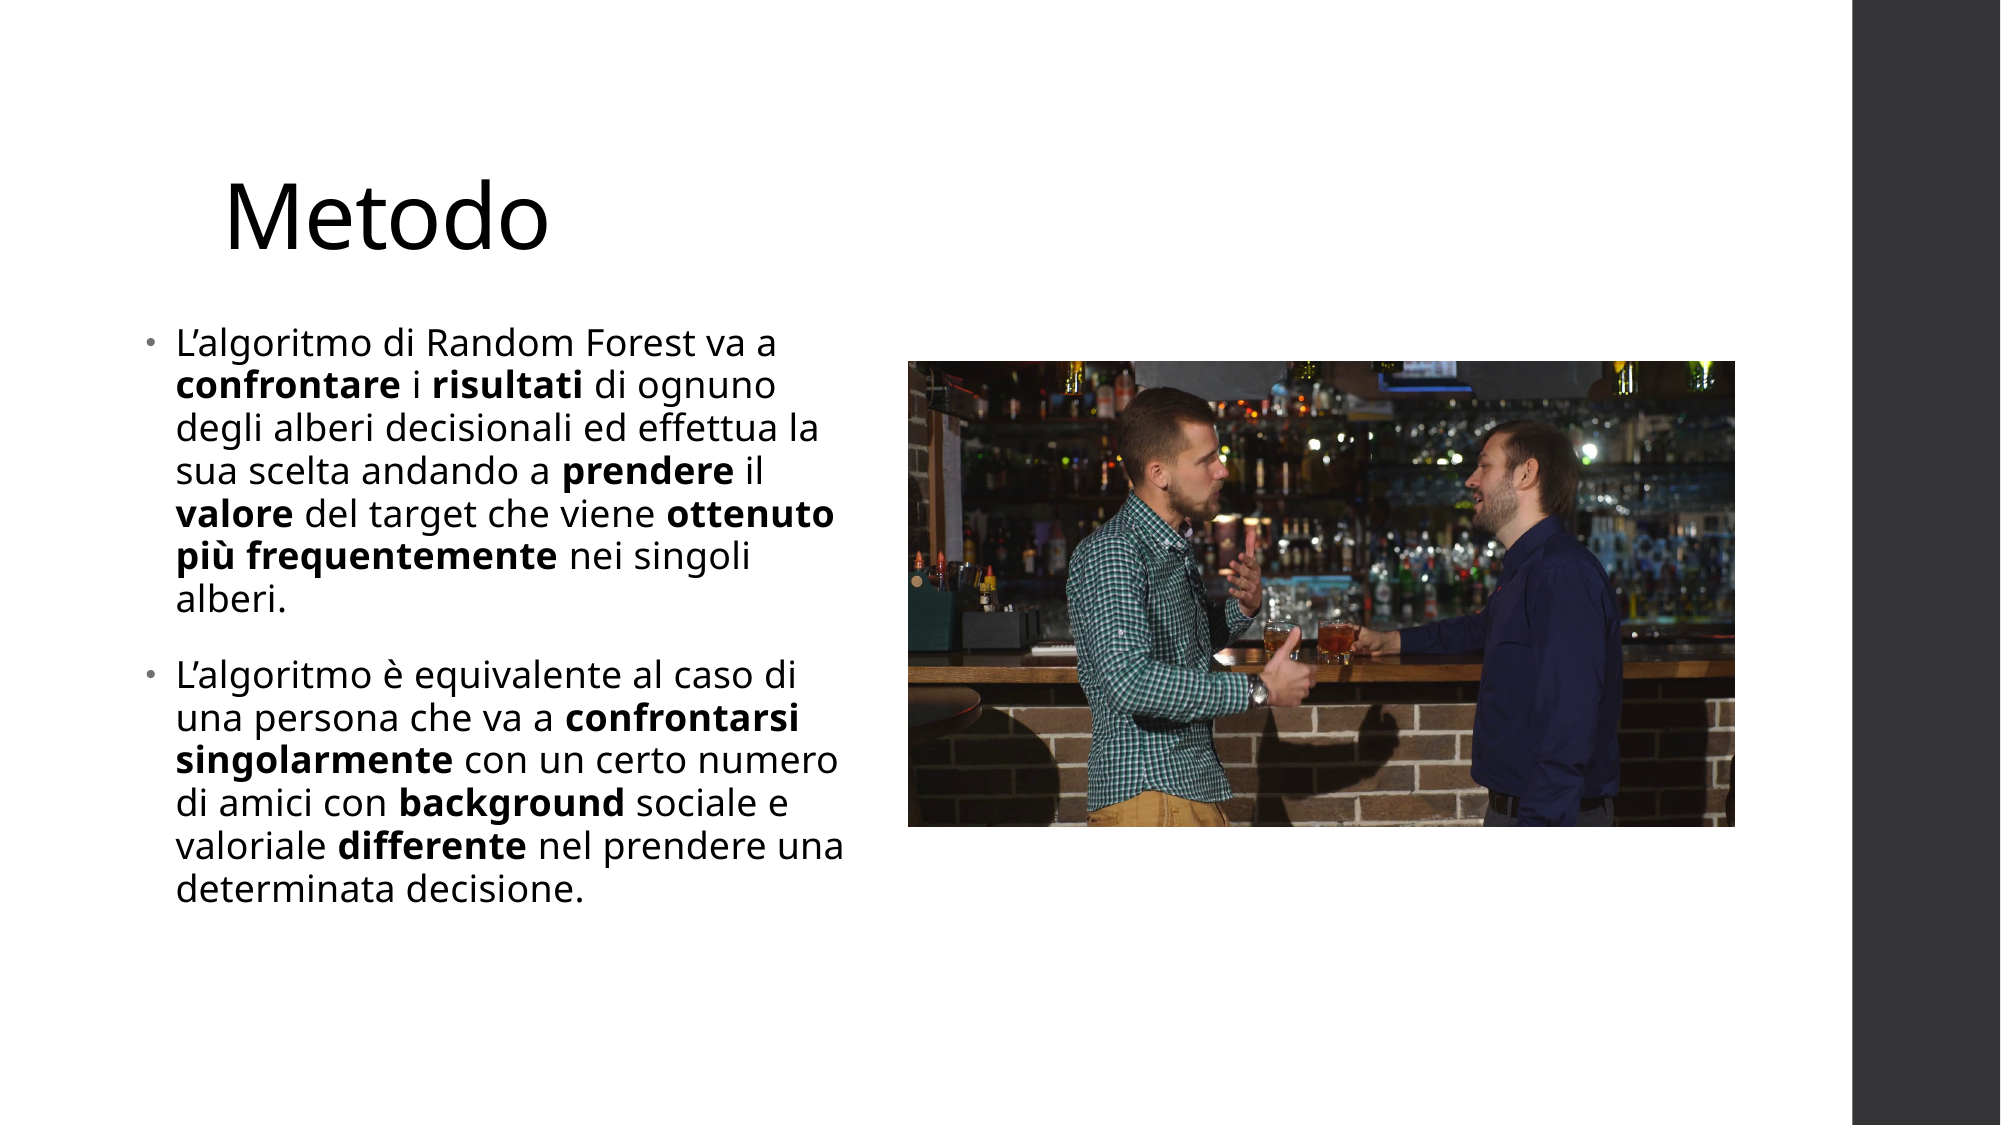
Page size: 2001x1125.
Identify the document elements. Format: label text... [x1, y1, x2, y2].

list L’algoritmo di Random Forest va a confrontare i risultati di ognuno degli alberi decisionali ed effettua la sua scelta andando a prendere il valore del target che viene ottenuto più frequentemente nei singoli alberi. L’algoritmo è equivalente al caso di una persona che va a confrontarsi singolarmente con un certo numero di amici con background sociale e valoriale differente nel prendere una determinata decisione. [130, 314, 871, 1029]
title Metodo [206, 60, 1797, 278]
picture [907, 361, 1735, 827]
